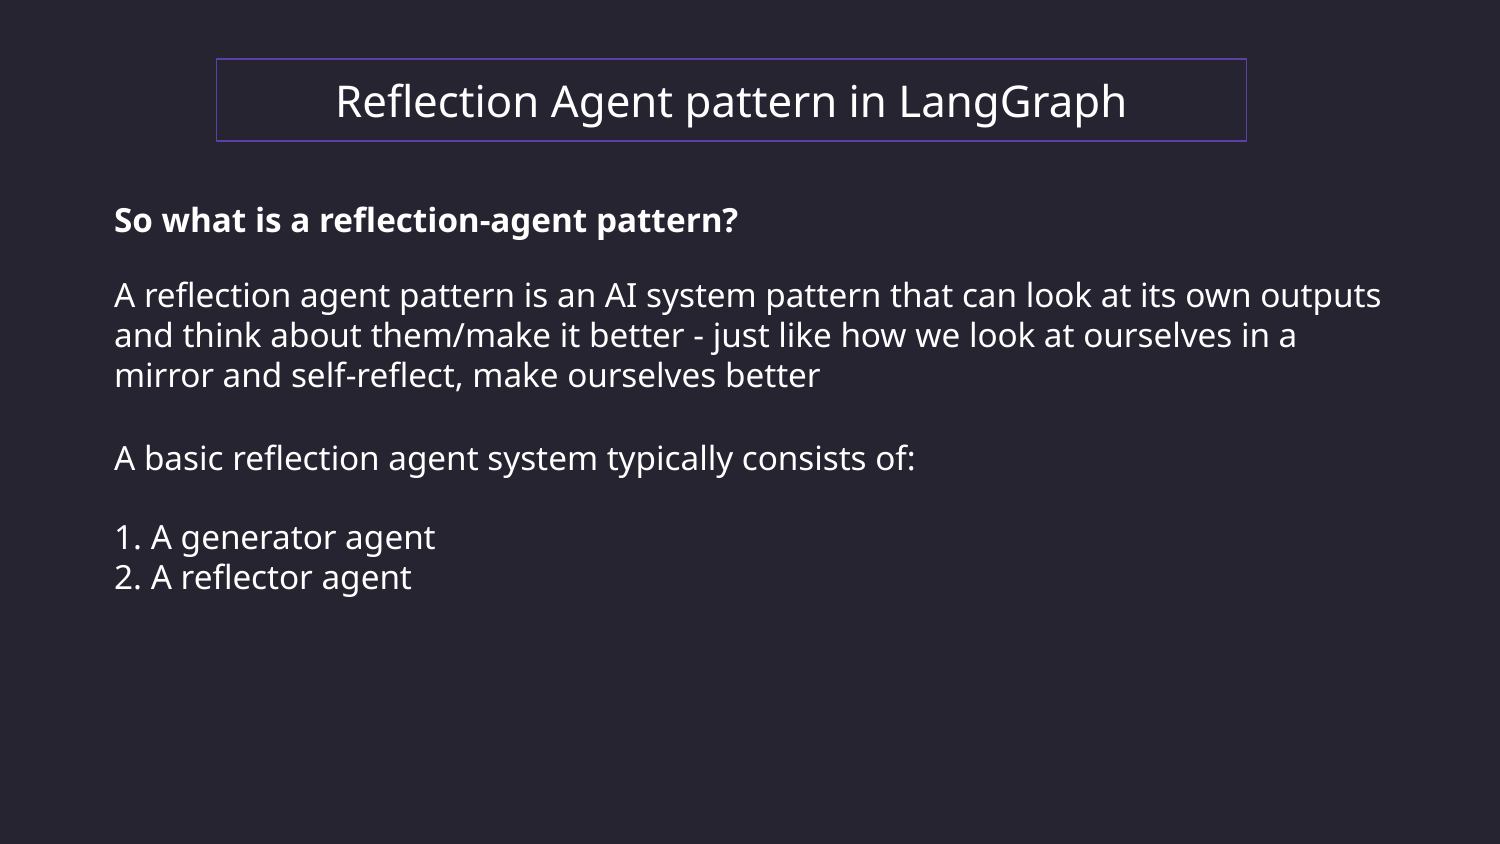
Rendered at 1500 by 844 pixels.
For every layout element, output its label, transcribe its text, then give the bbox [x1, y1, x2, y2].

text_box So what is a reflection-agent pattern? [99, 184, 1182, 255]
text_box A reflection agent pattern is an AI system pattern that can look at its own outputs and think about them/make it better - just like how we look at ourselves in a mirror and self-reflect, make ourselves better [99, 259, 1401, 409]
text_box Reflection Agent pattern in LangGraph [216, 58, 1247, 142]
text_box A basic reflection agent system typically consists of: 1. A generator agent 2. A reflector agent [99, 421, 1401, 612]
